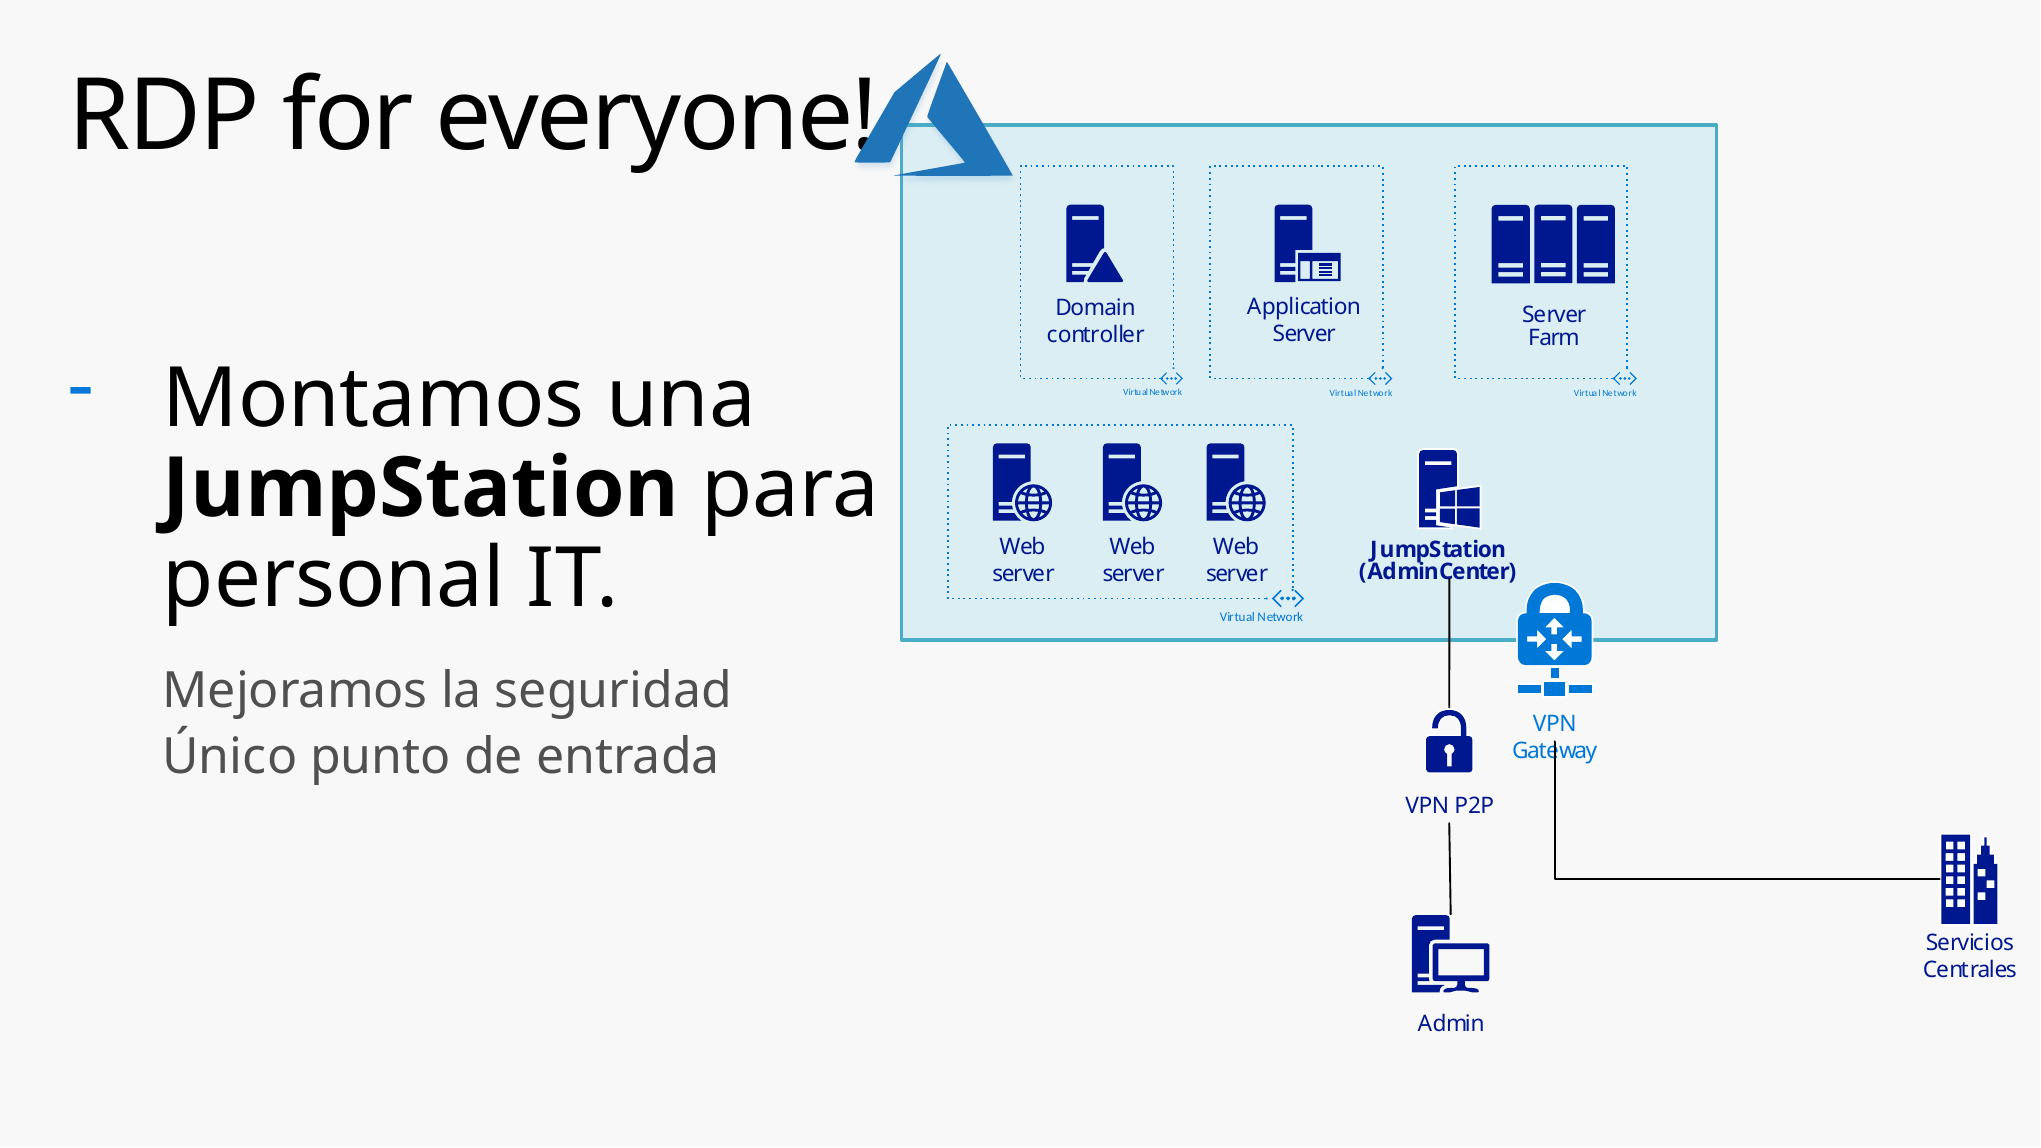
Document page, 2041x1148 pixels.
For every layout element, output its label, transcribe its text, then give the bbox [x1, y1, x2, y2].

text_box Mejoramos la seguridad Único punto de entrada [132, 640, 763, 809]
picture [844, 48, 2028, 1049]
list Montamos una JumpStation para el personal IT. [45, 339, 844, 643]
title RDP for everyone! [45, 48, 844, 199]
